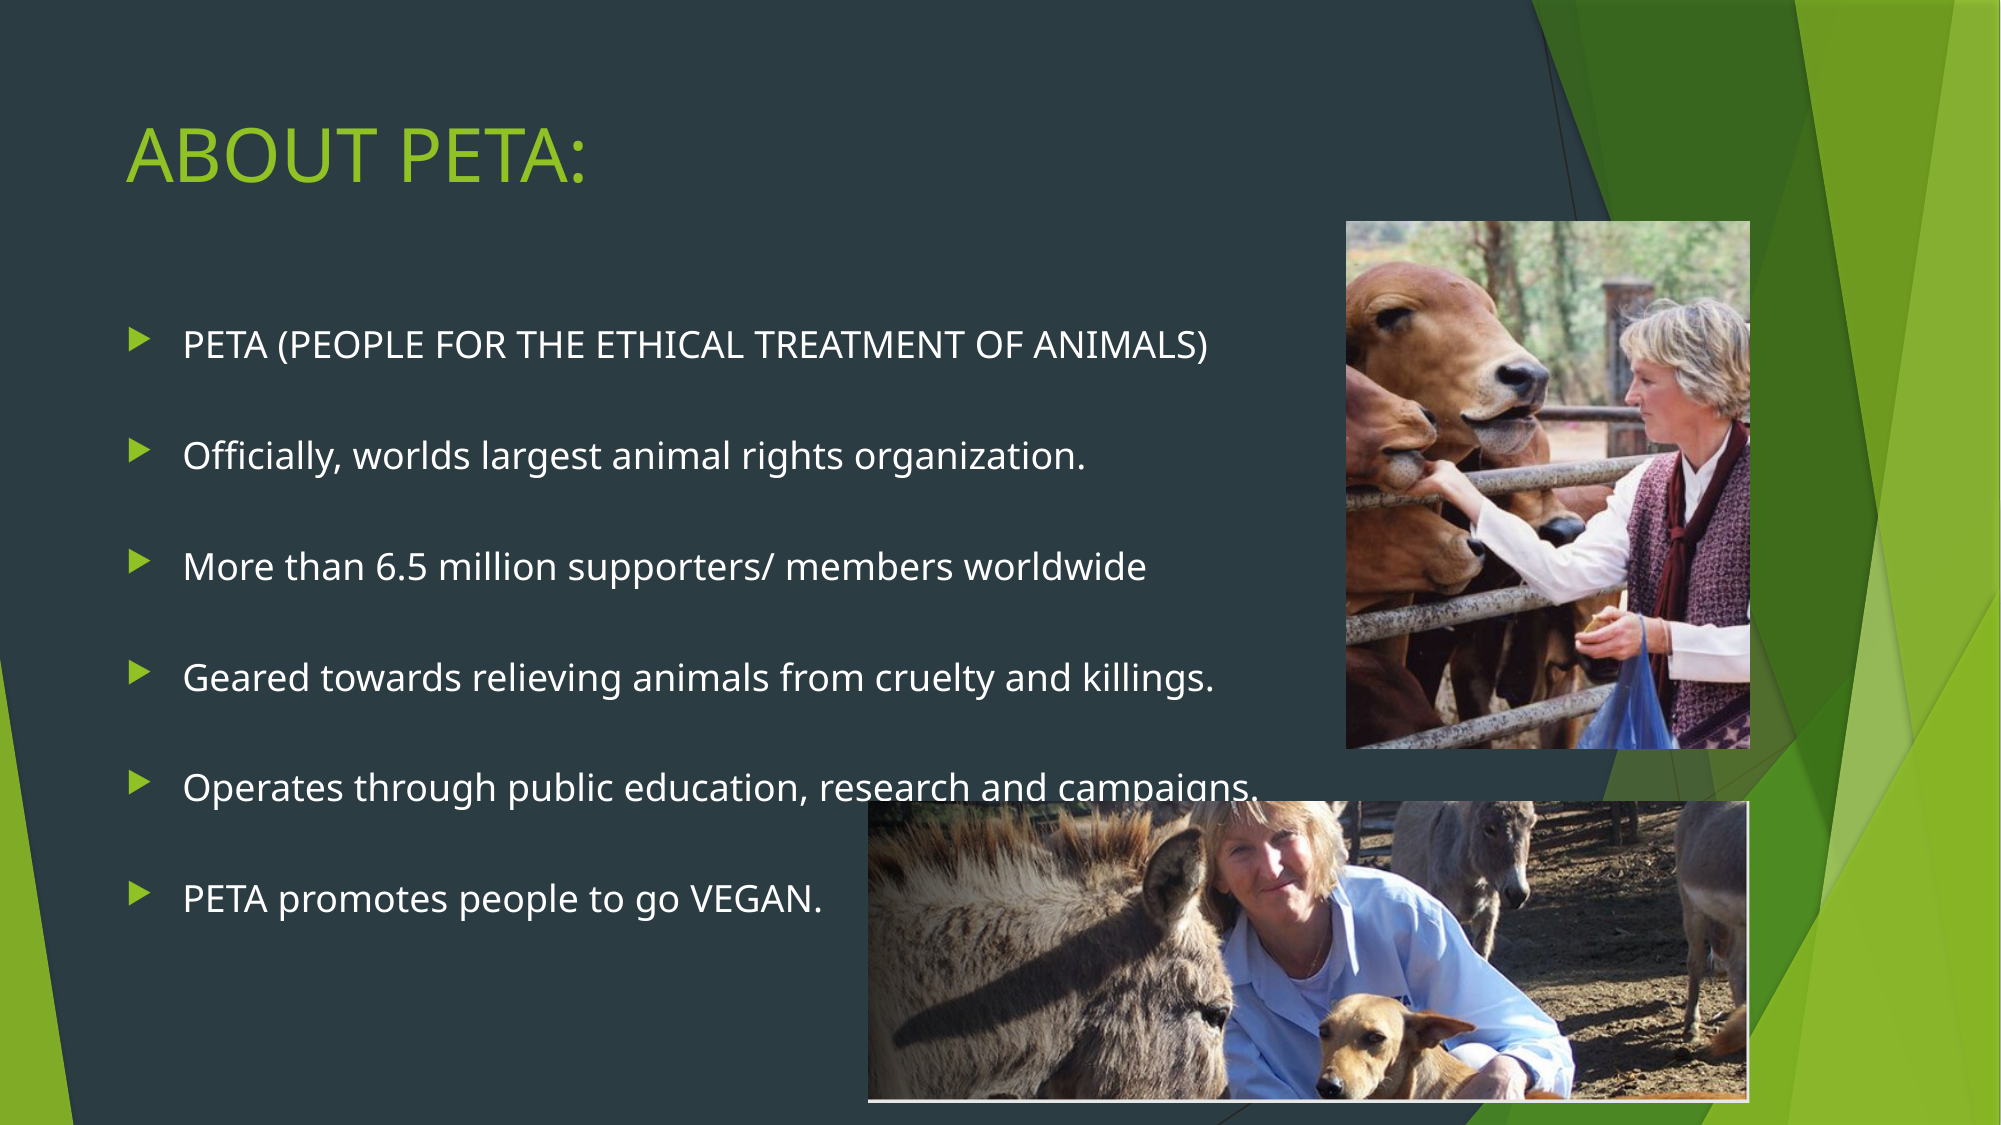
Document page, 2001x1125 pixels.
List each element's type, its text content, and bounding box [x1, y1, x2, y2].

picture [867, 801, 1750, 1103]
title ABOUT PETA: [111, 99, 1522, 268]
list PETA (PEOPLE FOR THE ETHICAL TREATMENT OF ANIMALS) Officially, worlds largest animal rights organization. More than 6.5 million supporters/ members worldwide Geared towards relieving animals from cruelty and killings. Operates through public education, research and campaigns. PETA promotes people to go VEGAN. [111, 268, 1522, 1078]
picture [1346, 221, 1750, 749]
